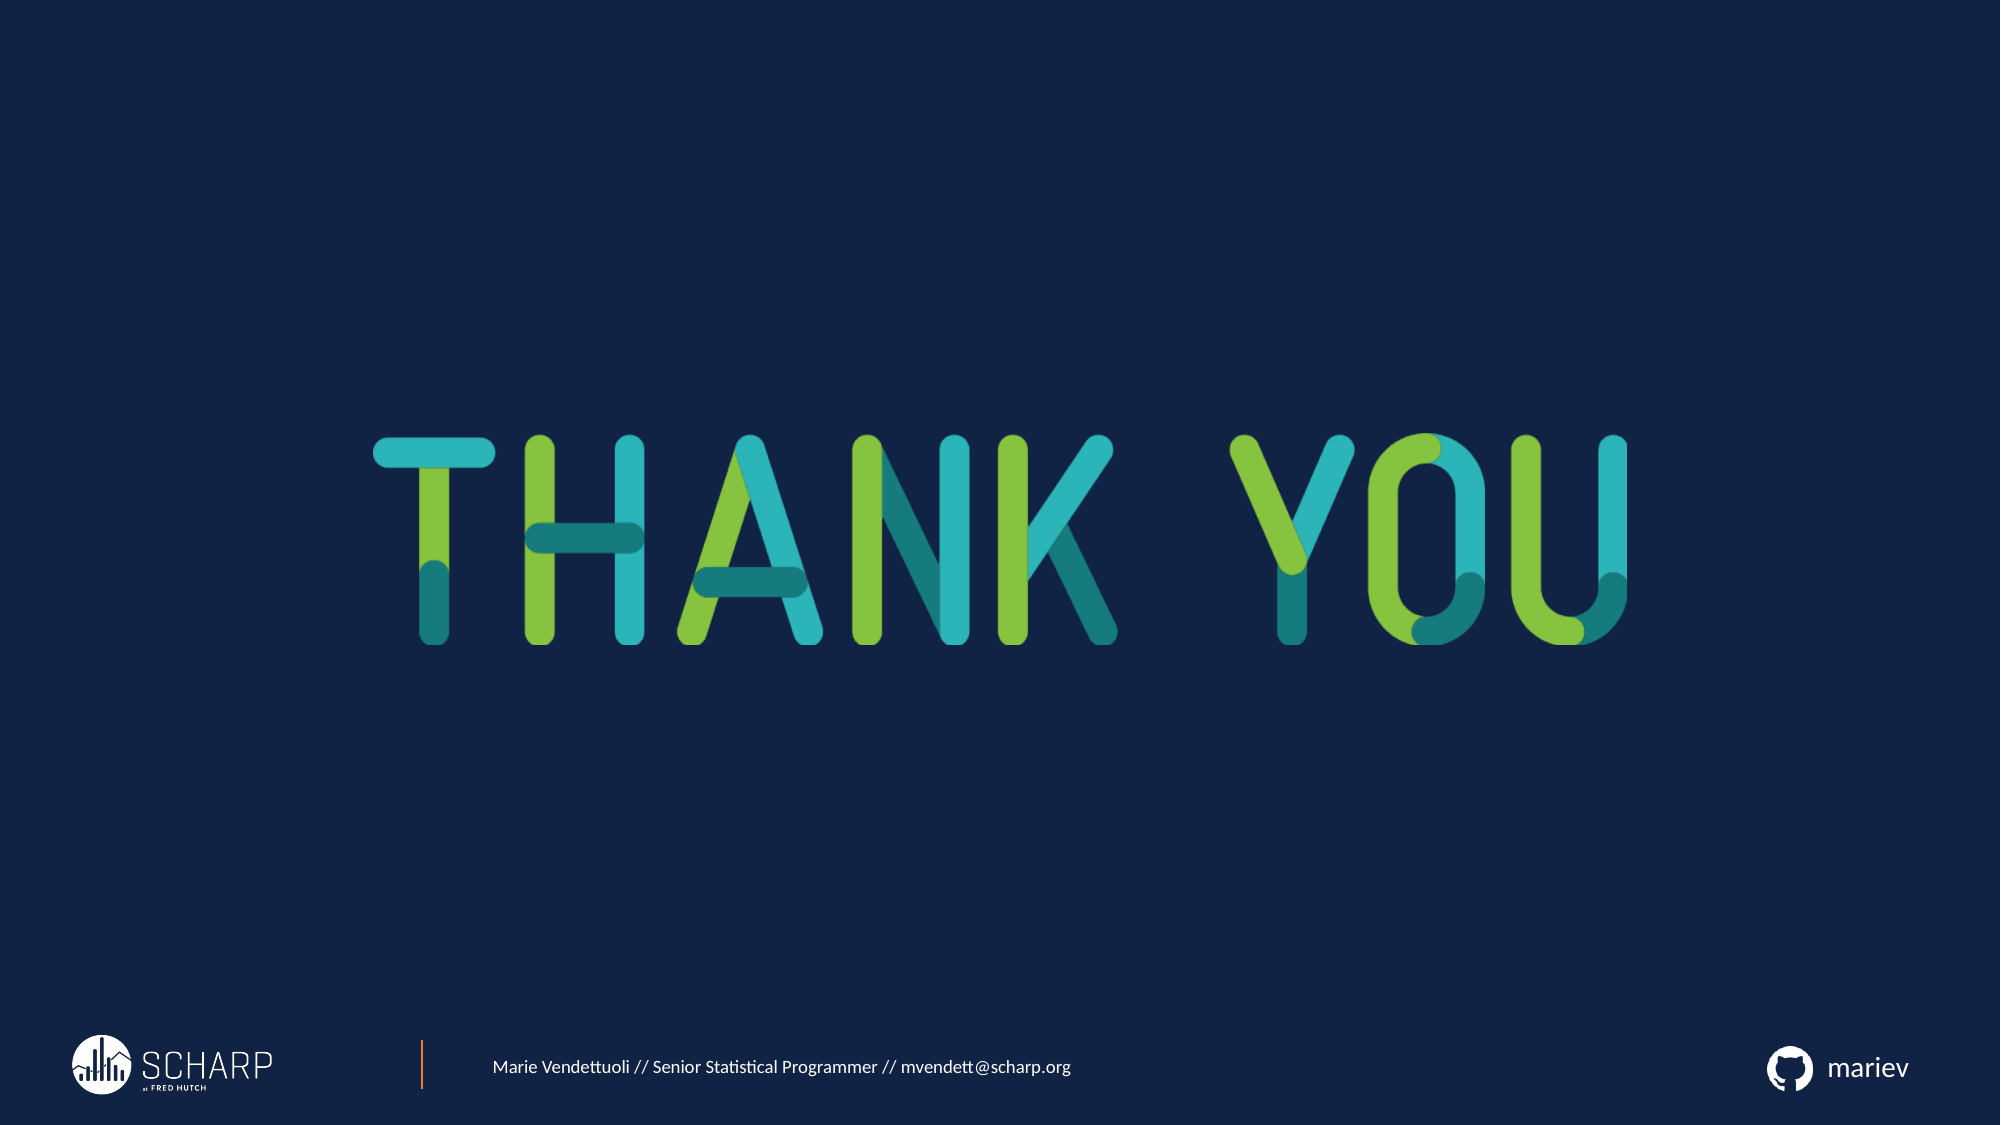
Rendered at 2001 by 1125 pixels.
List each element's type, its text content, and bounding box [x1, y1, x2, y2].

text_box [1767, 1040, 2000, 1092]
picture [64, 1021, 280, 1108]
list Marie Vendettuoli // Senior Statistical Programmer // mvendett@scharp.org [492, 1046, 1642, 1086]
